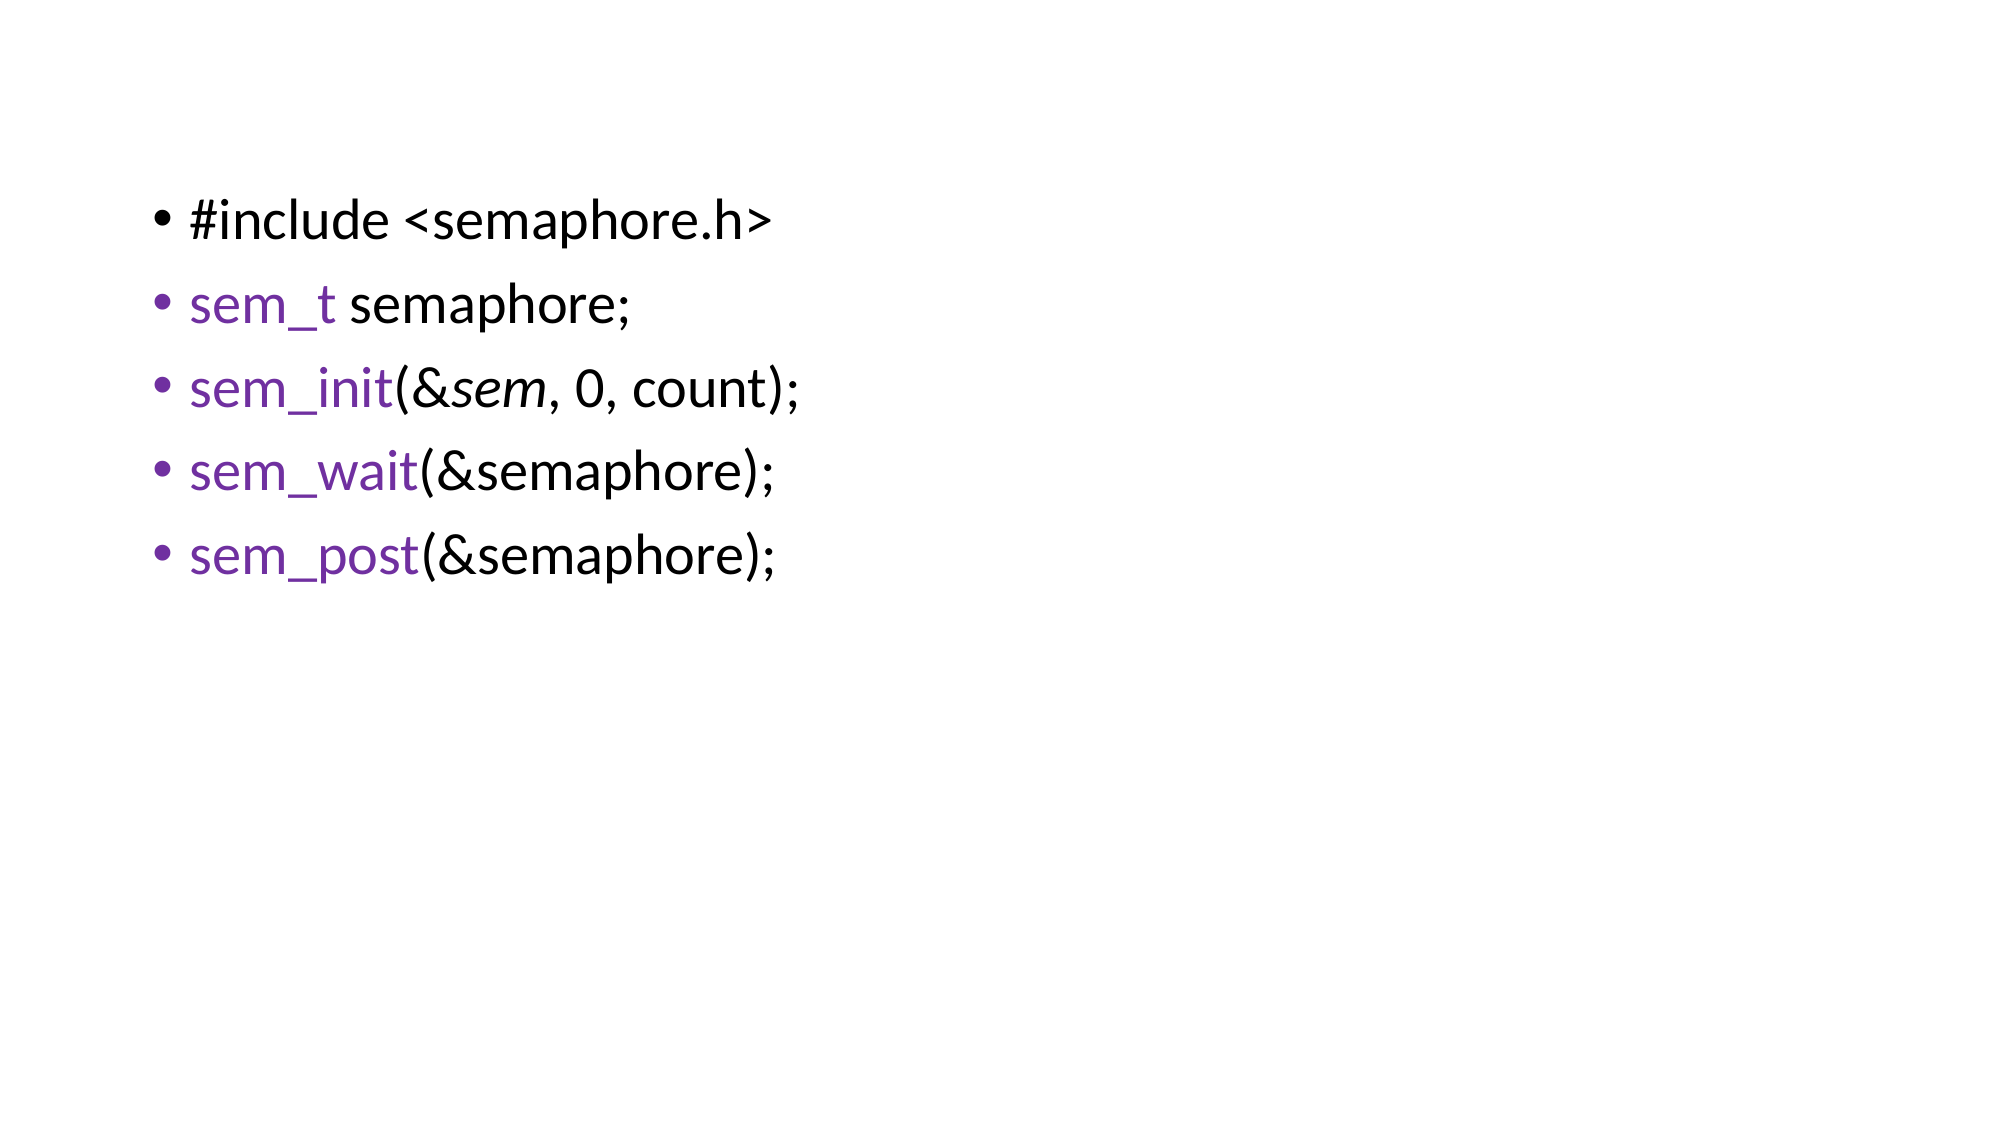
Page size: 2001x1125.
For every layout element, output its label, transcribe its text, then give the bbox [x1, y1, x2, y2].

list #include <semaphore.h> sem_t semaphore; sem_init(&sem, 0, count); sem_wait(&semaphore); sem_post(&semaphore); [137, 181, 1863, 896]
